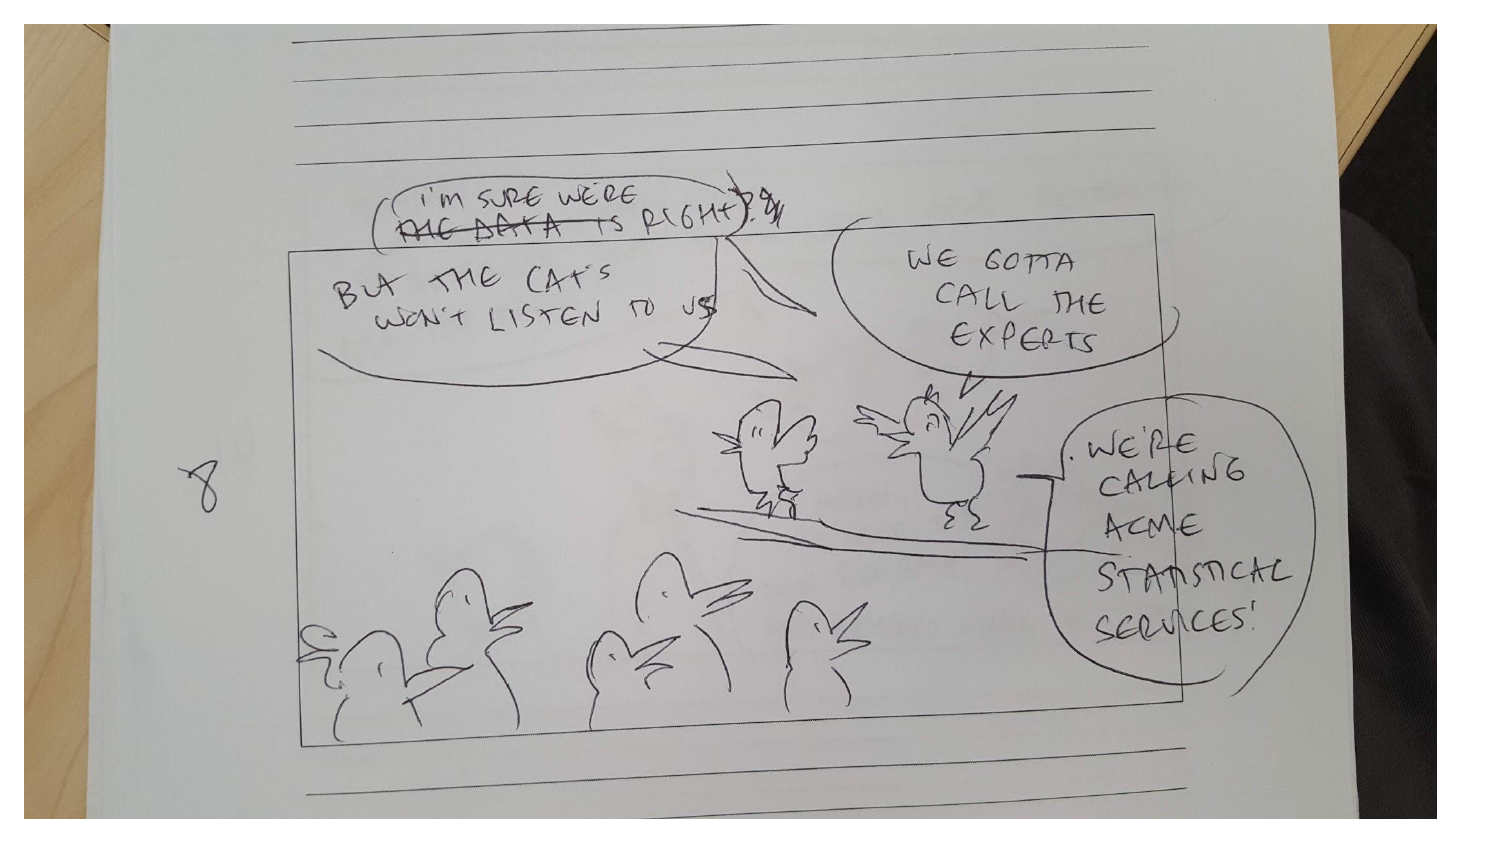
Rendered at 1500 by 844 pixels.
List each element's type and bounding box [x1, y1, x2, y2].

picture [24, 24, 1437, 819]
